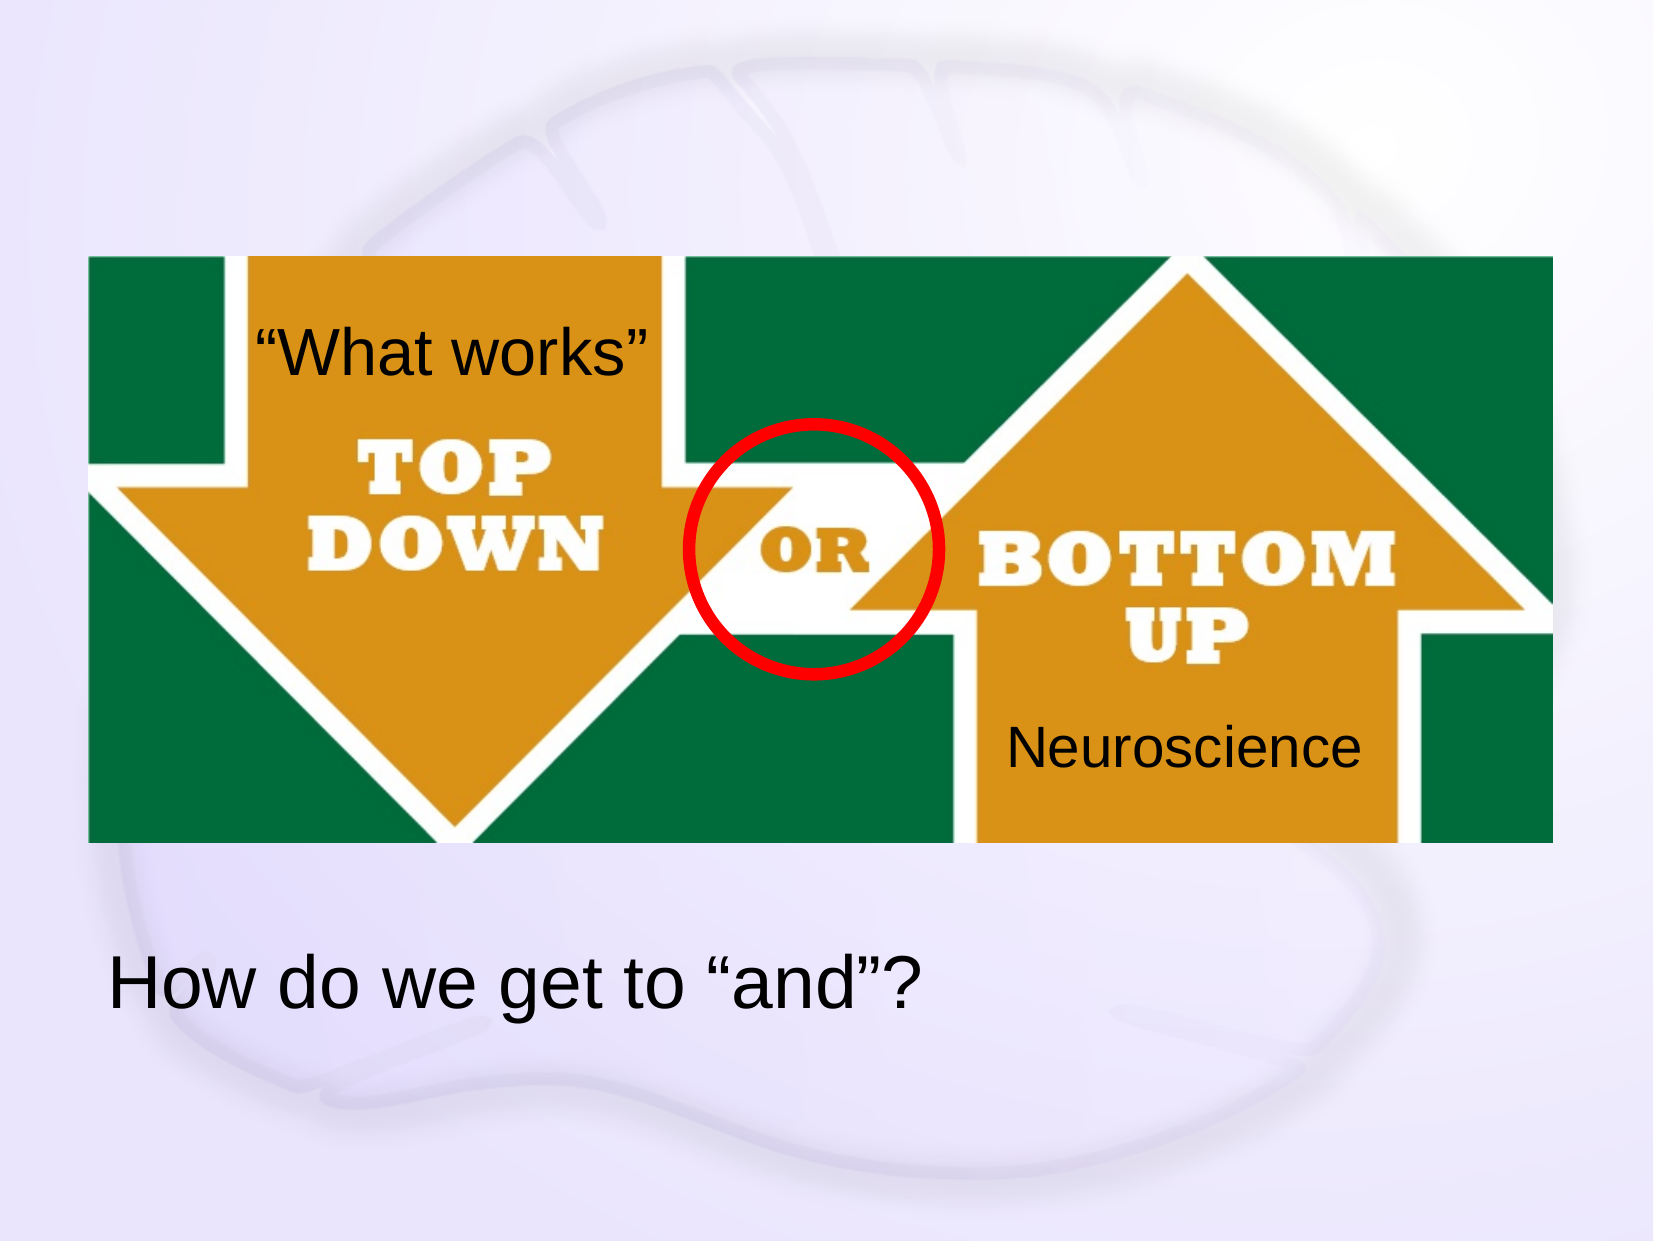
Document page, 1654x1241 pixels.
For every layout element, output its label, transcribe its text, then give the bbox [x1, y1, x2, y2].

picture [0, 0, 1654, 1241]
text_box How do we get to “and”? [92, 934, 940, 1034]
